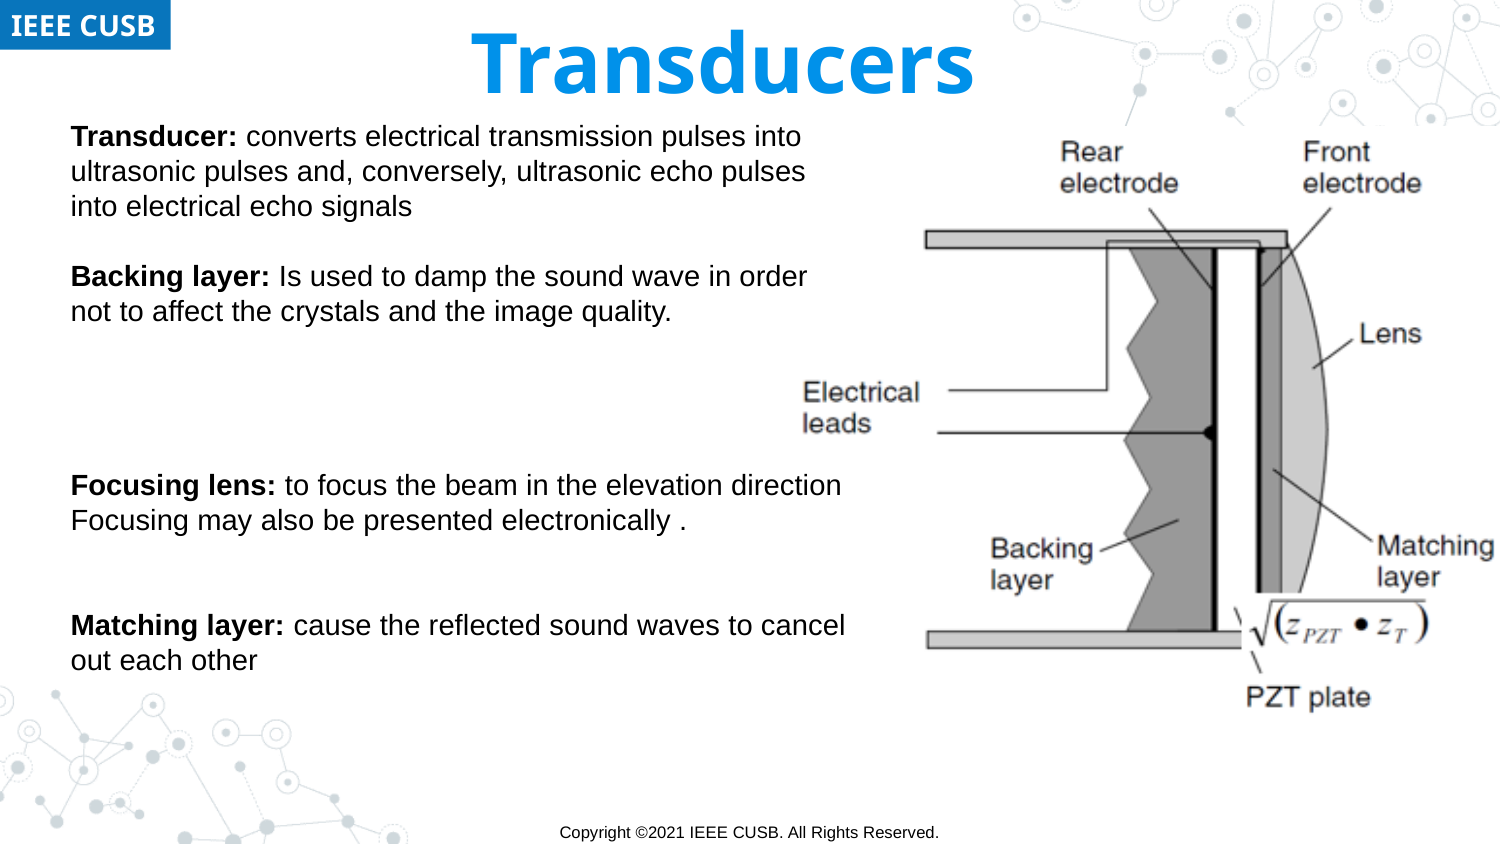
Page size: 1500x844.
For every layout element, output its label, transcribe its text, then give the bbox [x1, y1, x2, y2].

text_box Transducer: converts electrical transmission pulses into ultrasonic pulses and, conversely, ultrasonic echo pulses into electrical echo signals Backing layer: Is used to damp the sound wave in order not to affect the crystals and the image quality. Focusing lens: to focus the beam in the elevation direction Focusing may also be presented electronically . Matching layer: cause the reflected sound waves to cancel out each other [55, 109, 865, 684]
picture [0, 0, 1500, 844]
list Transducers [331, 23, 1137, 110]
